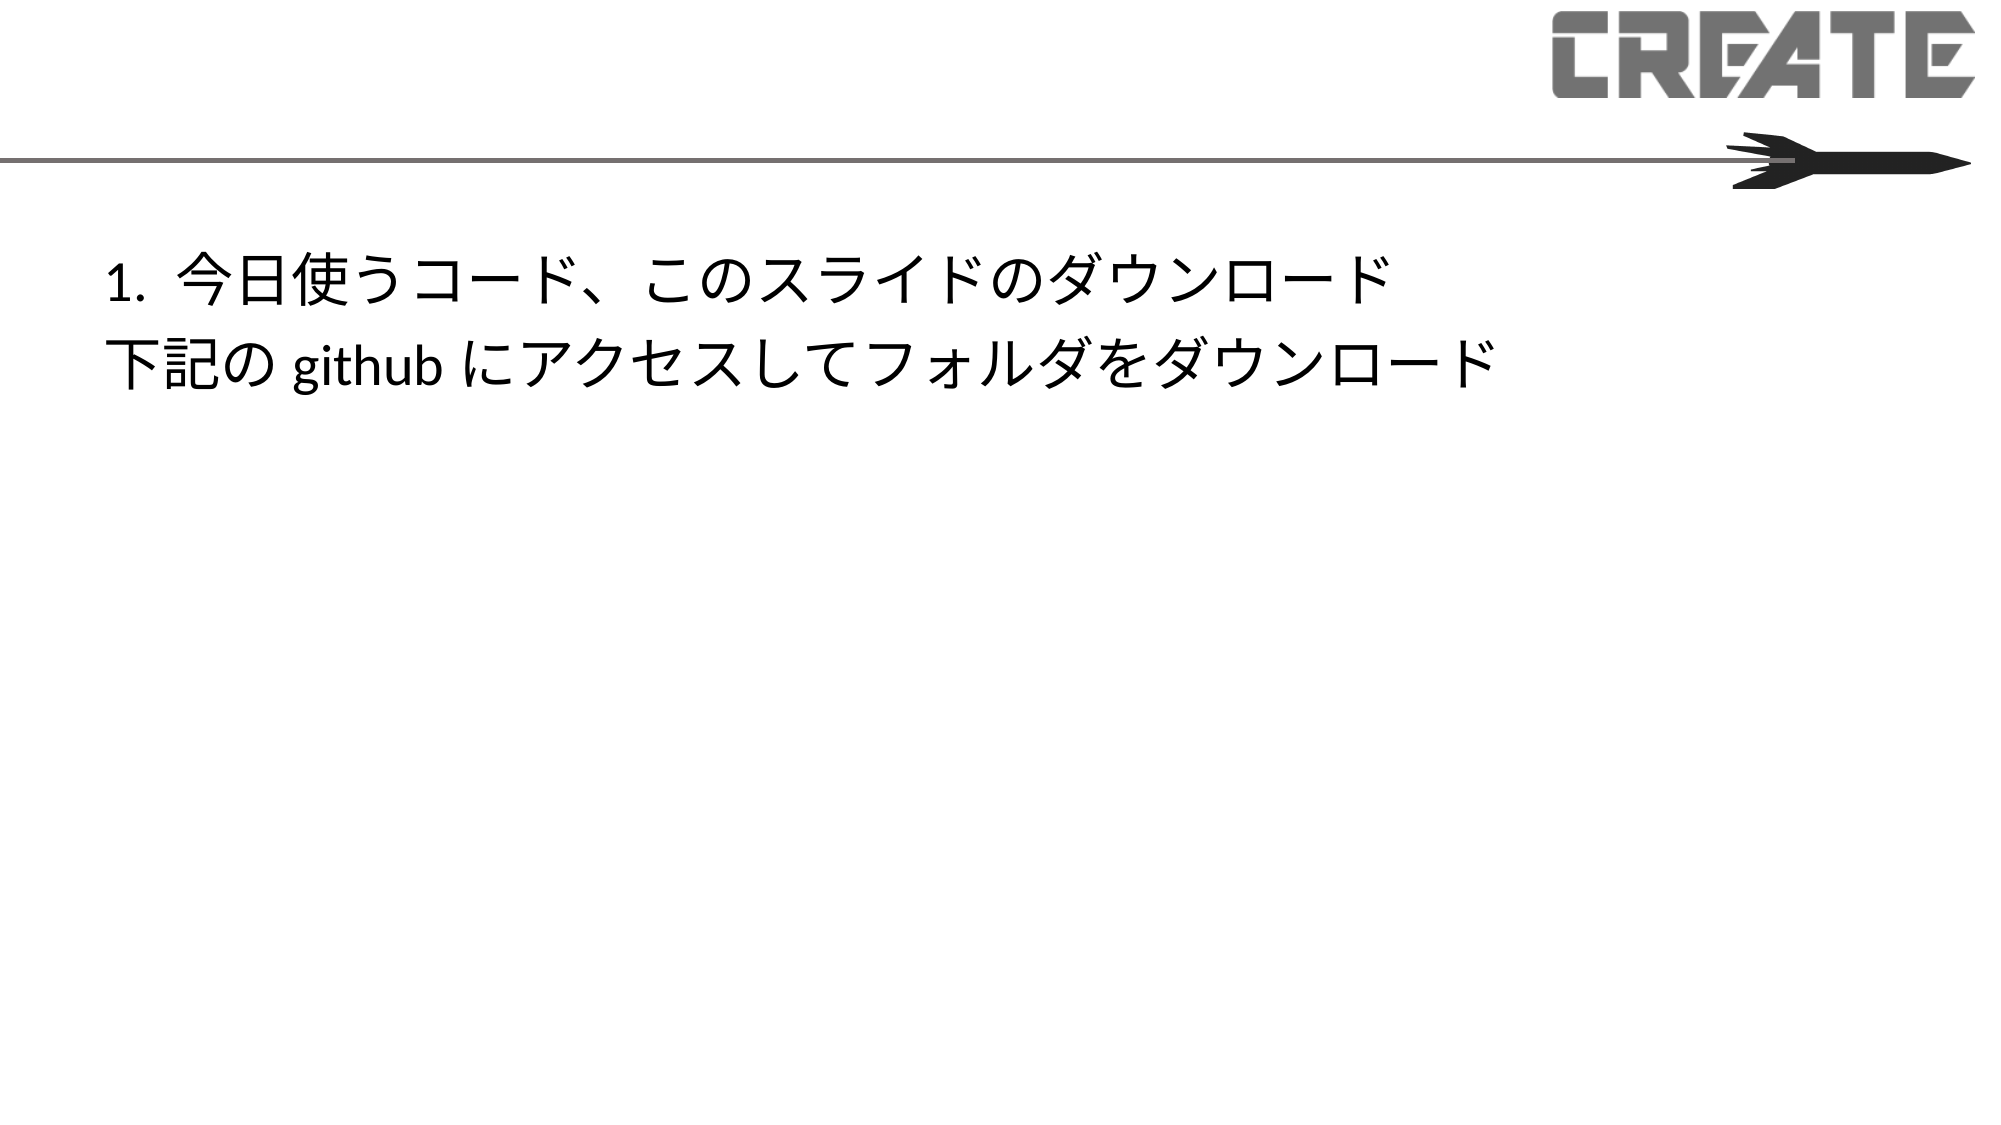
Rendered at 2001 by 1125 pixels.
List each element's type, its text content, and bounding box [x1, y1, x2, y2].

list 1. 今日使うコード、このスライドのダウンロード 下記のgithubにアクセスしてフォルダをダウンロード [70, 243, 1796, 958]
picture [1726, 133, 1971, 189]
picture [1552, 11, 1975, 98]
